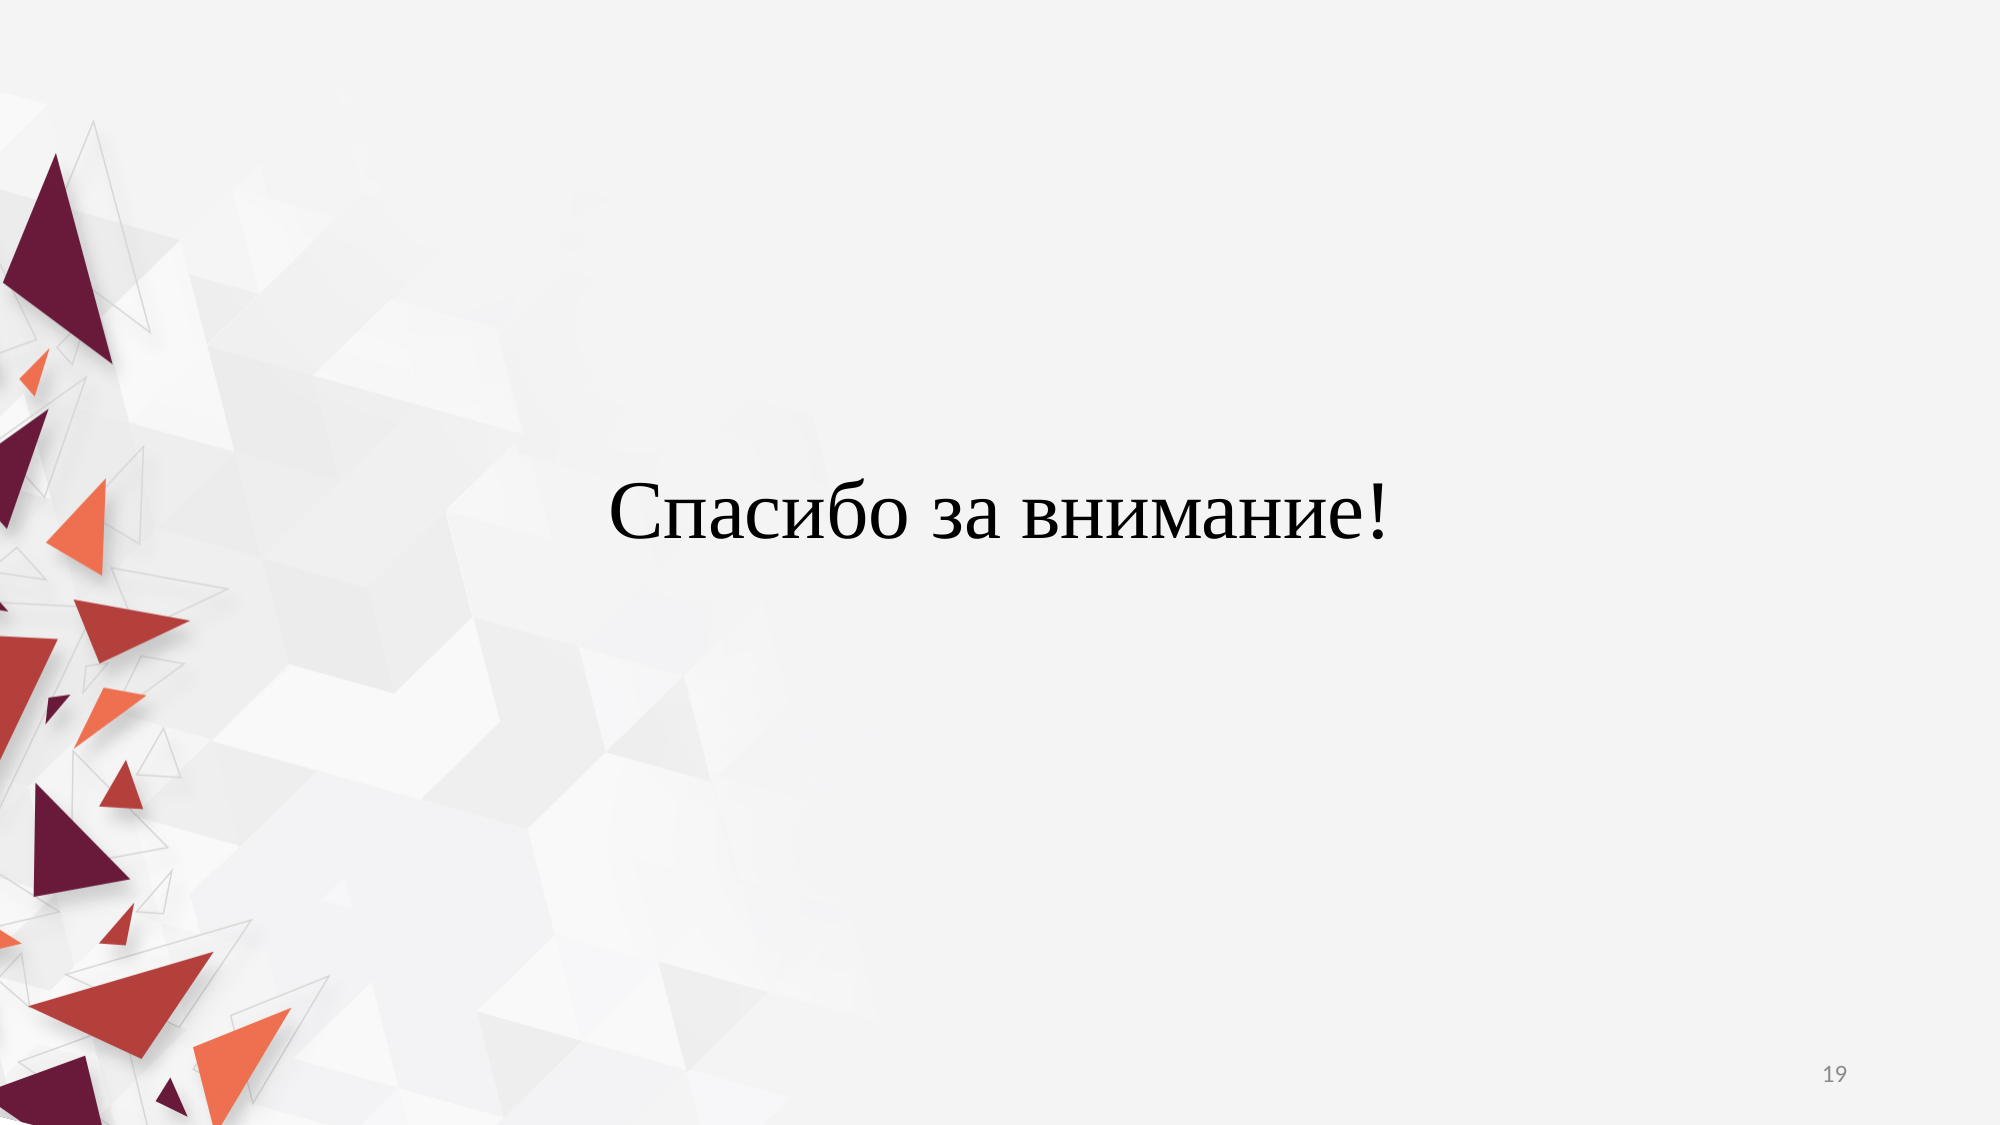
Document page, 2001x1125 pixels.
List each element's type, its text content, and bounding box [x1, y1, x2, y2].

slide_number 19 [1412, 1042, 1863, 1103]
picture [0, 0, 2000, 1125]
text_box Спасибо за внимание! [593, 447, 1408, 563]
